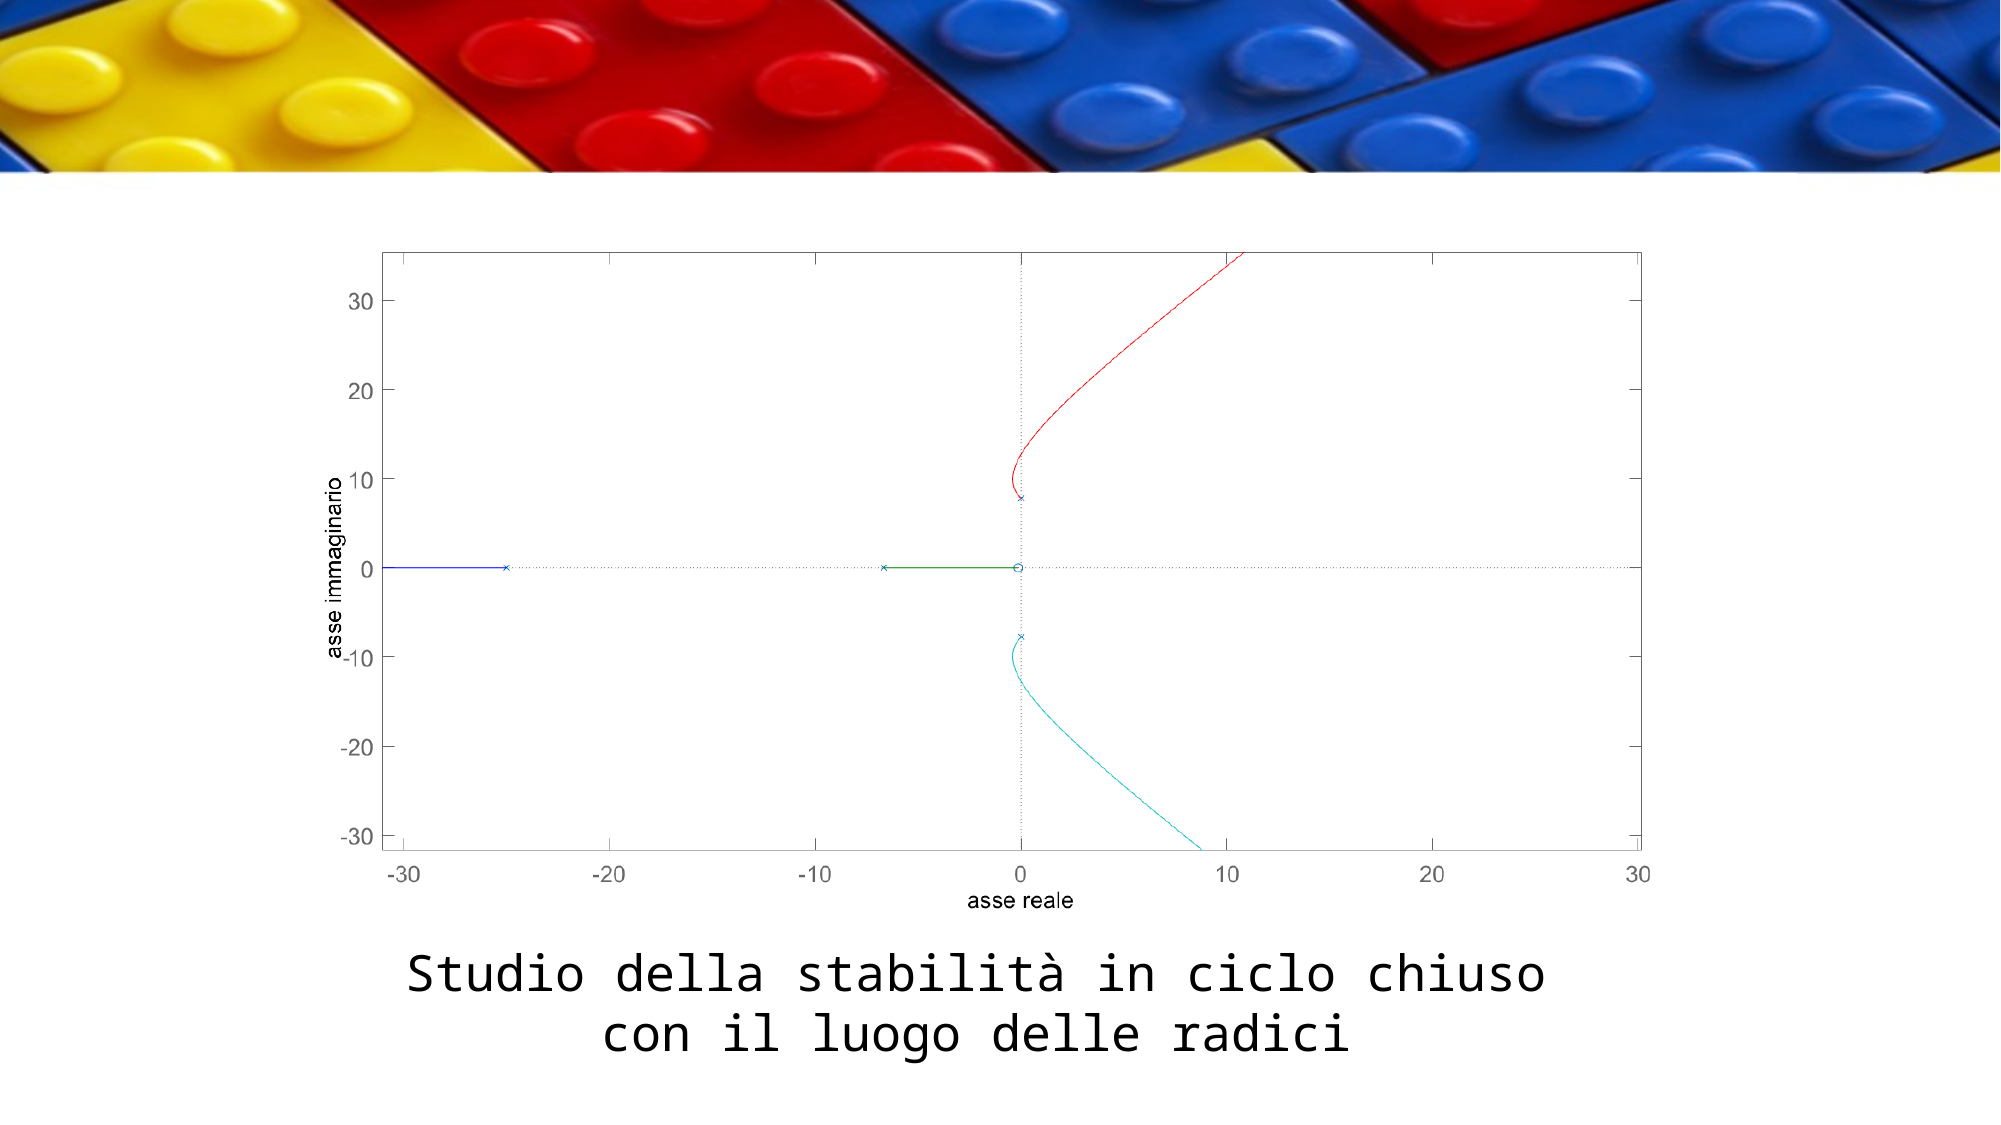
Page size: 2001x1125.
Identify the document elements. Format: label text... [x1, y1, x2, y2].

text_box Studio della stabilità in ciclo chiuso con il luogo delle radici [391, 934, 1561, 1069]
picture [0, 0, 2001, 1125]
